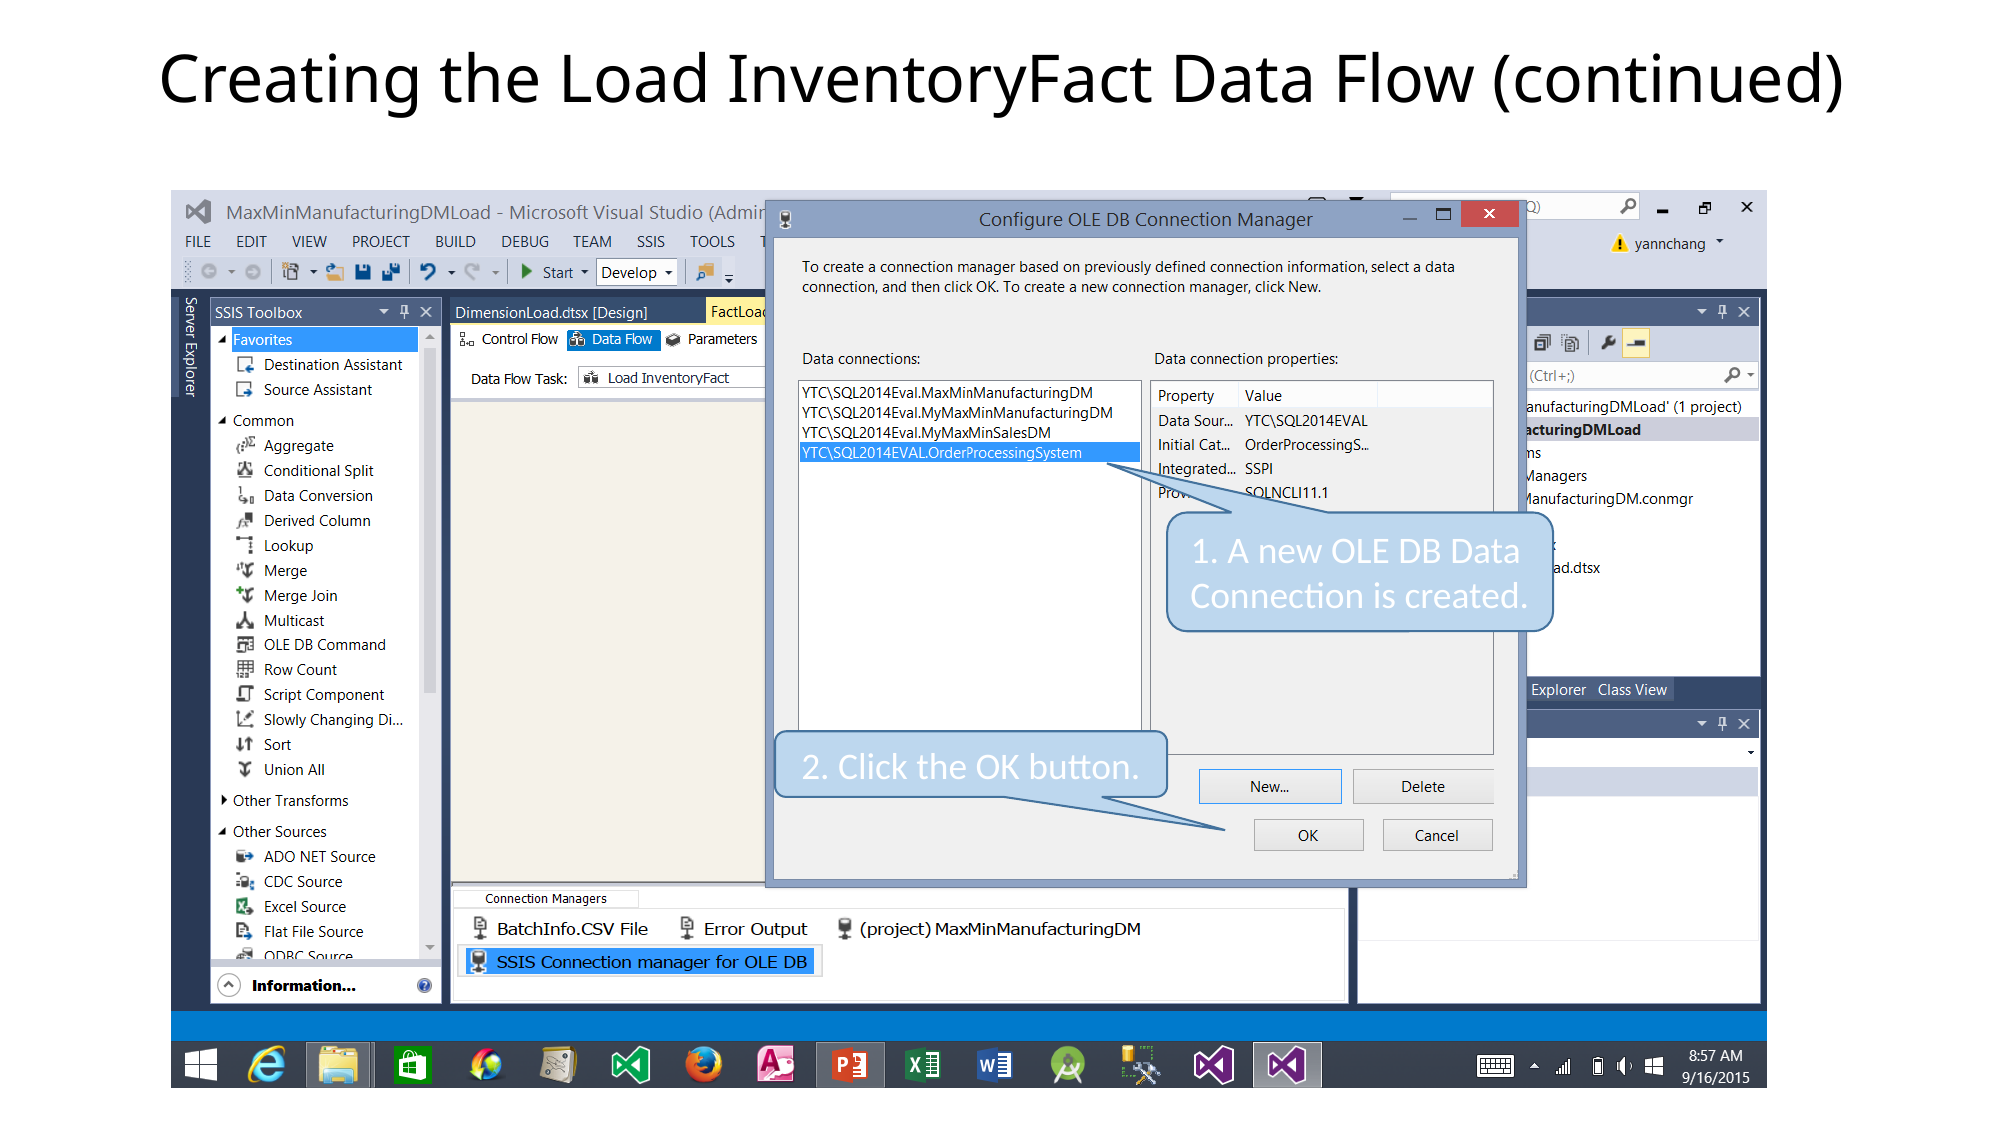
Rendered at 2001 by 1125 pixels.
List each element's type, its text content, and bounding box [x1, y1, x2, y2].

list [171, 190, 1767, 1088]
text_box Creating the Load InventoryFact Data Flow (continued) [143, 22, 1869, 141]
